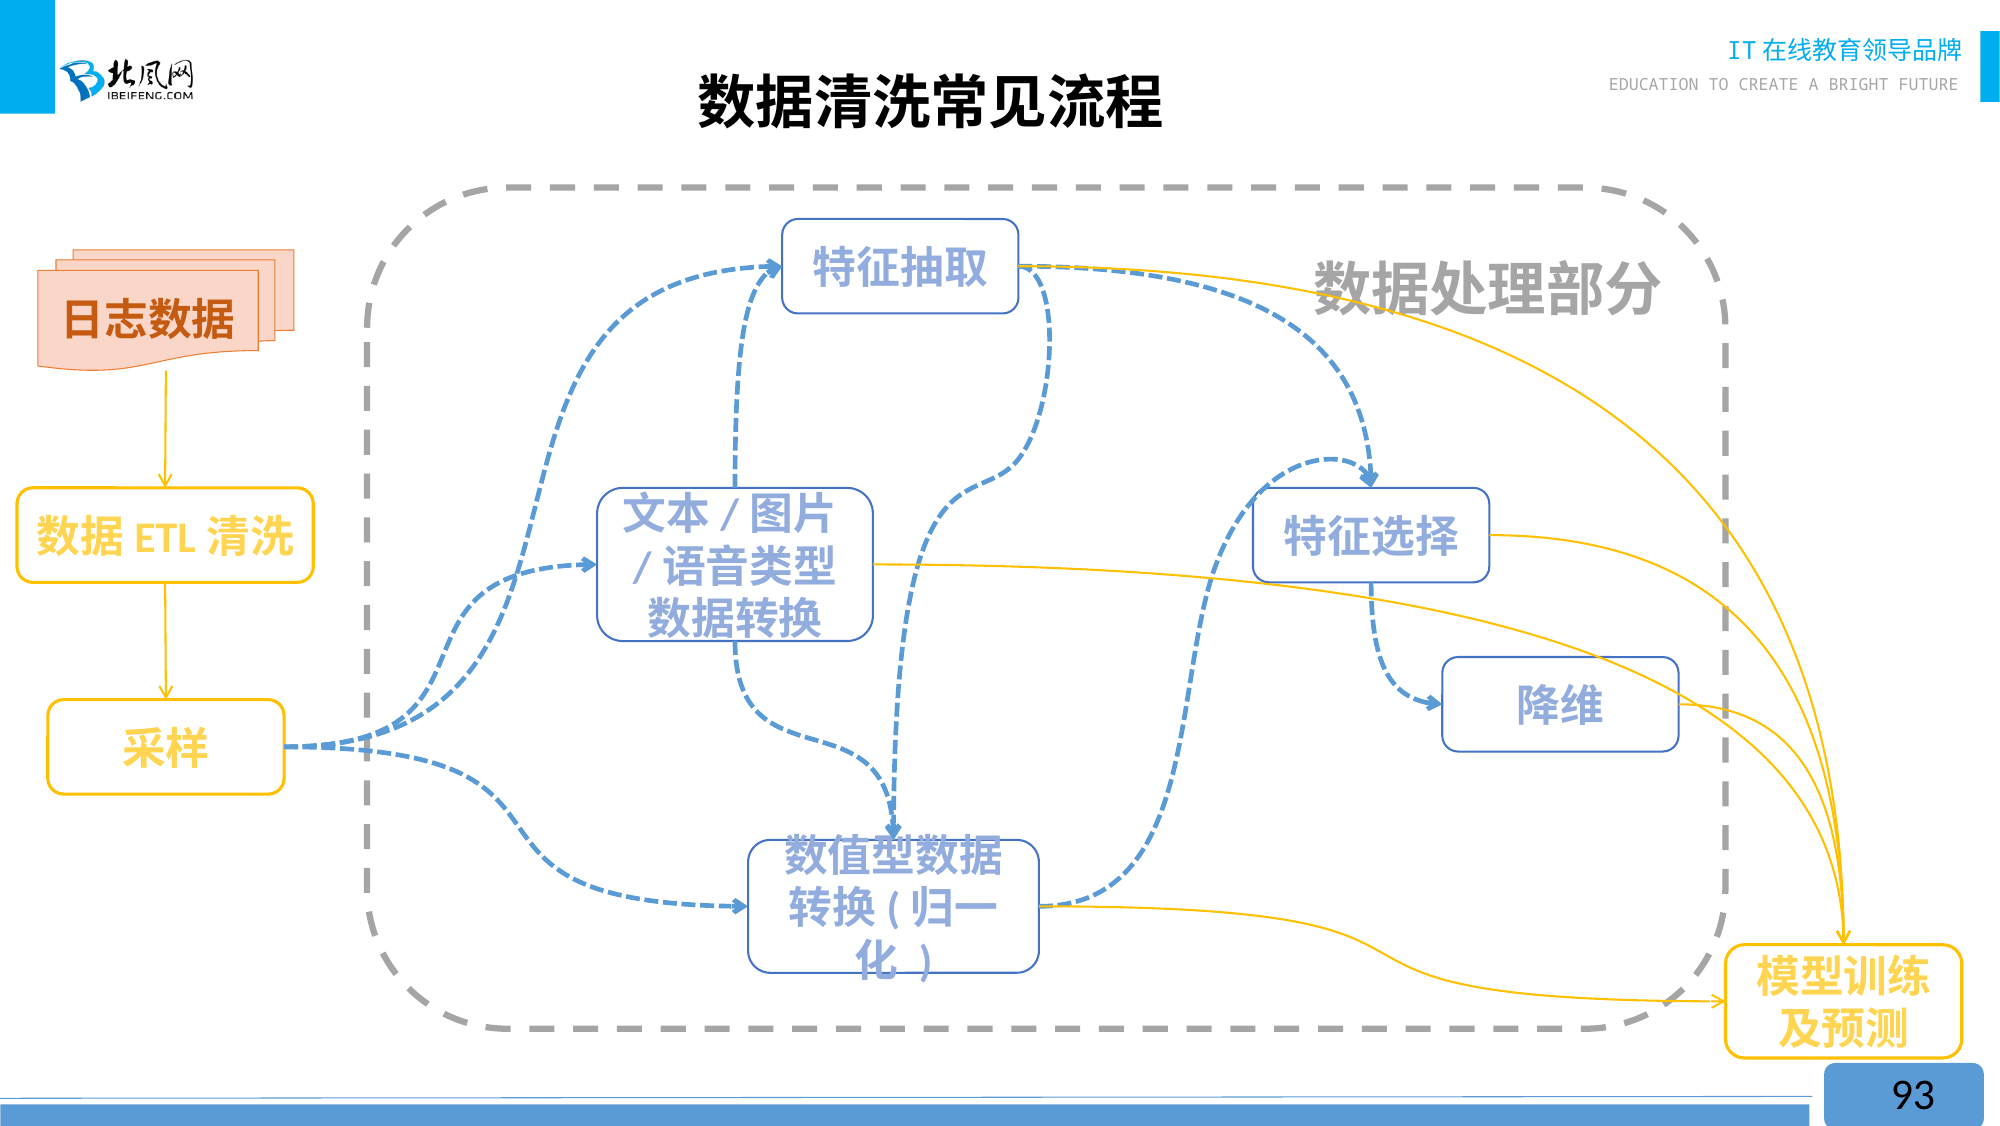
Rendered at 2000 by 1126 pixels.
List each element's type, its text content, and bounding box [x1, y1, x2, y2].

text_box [872, 564, 1844, 945]
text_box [1018, 266, 1844, 564]
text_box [1489, 535, 1844, 564]
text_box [16, 187, 1962, 1059]
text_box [1038, 945, 1726, 1002]
picture [56, 54, 198, 103]
title 数据清洗常见流程 [255, 42, 1606, 167]
